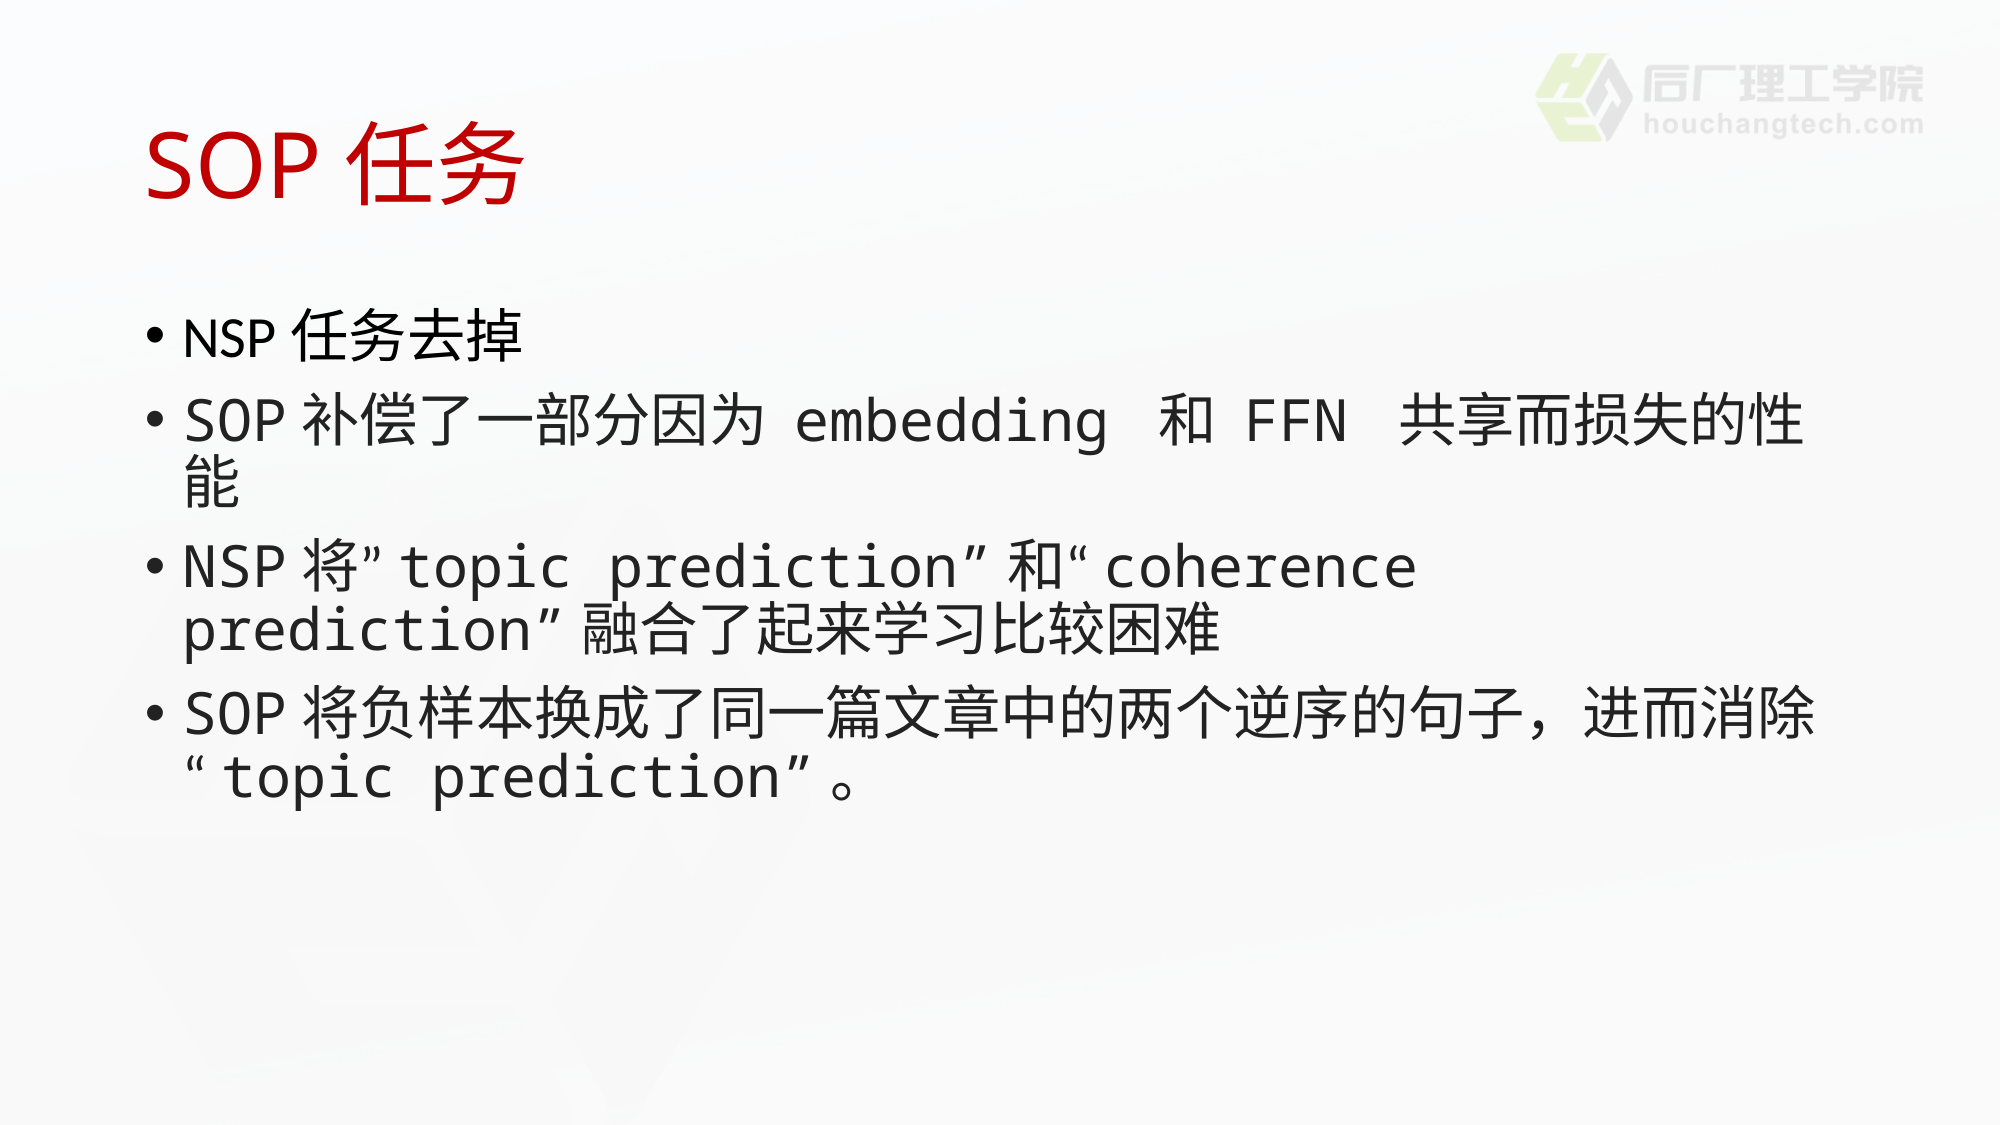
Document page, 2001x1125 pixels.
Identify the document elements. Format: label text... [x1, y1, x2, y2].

list NSP任务去掉 SOP补偿了一部分因为 embedding 和 FFN 共享而损失的性能 NSP将”topic prediction”和“coherence prediction”融合了起来学习比较困难 SOP将负样本换成了同一篇文章中的两个逆序的句子，进而消除“topic prediction”。 [136, 298, 1863, 1014]
title SOP任务 [136, 59, 1863, 278]
